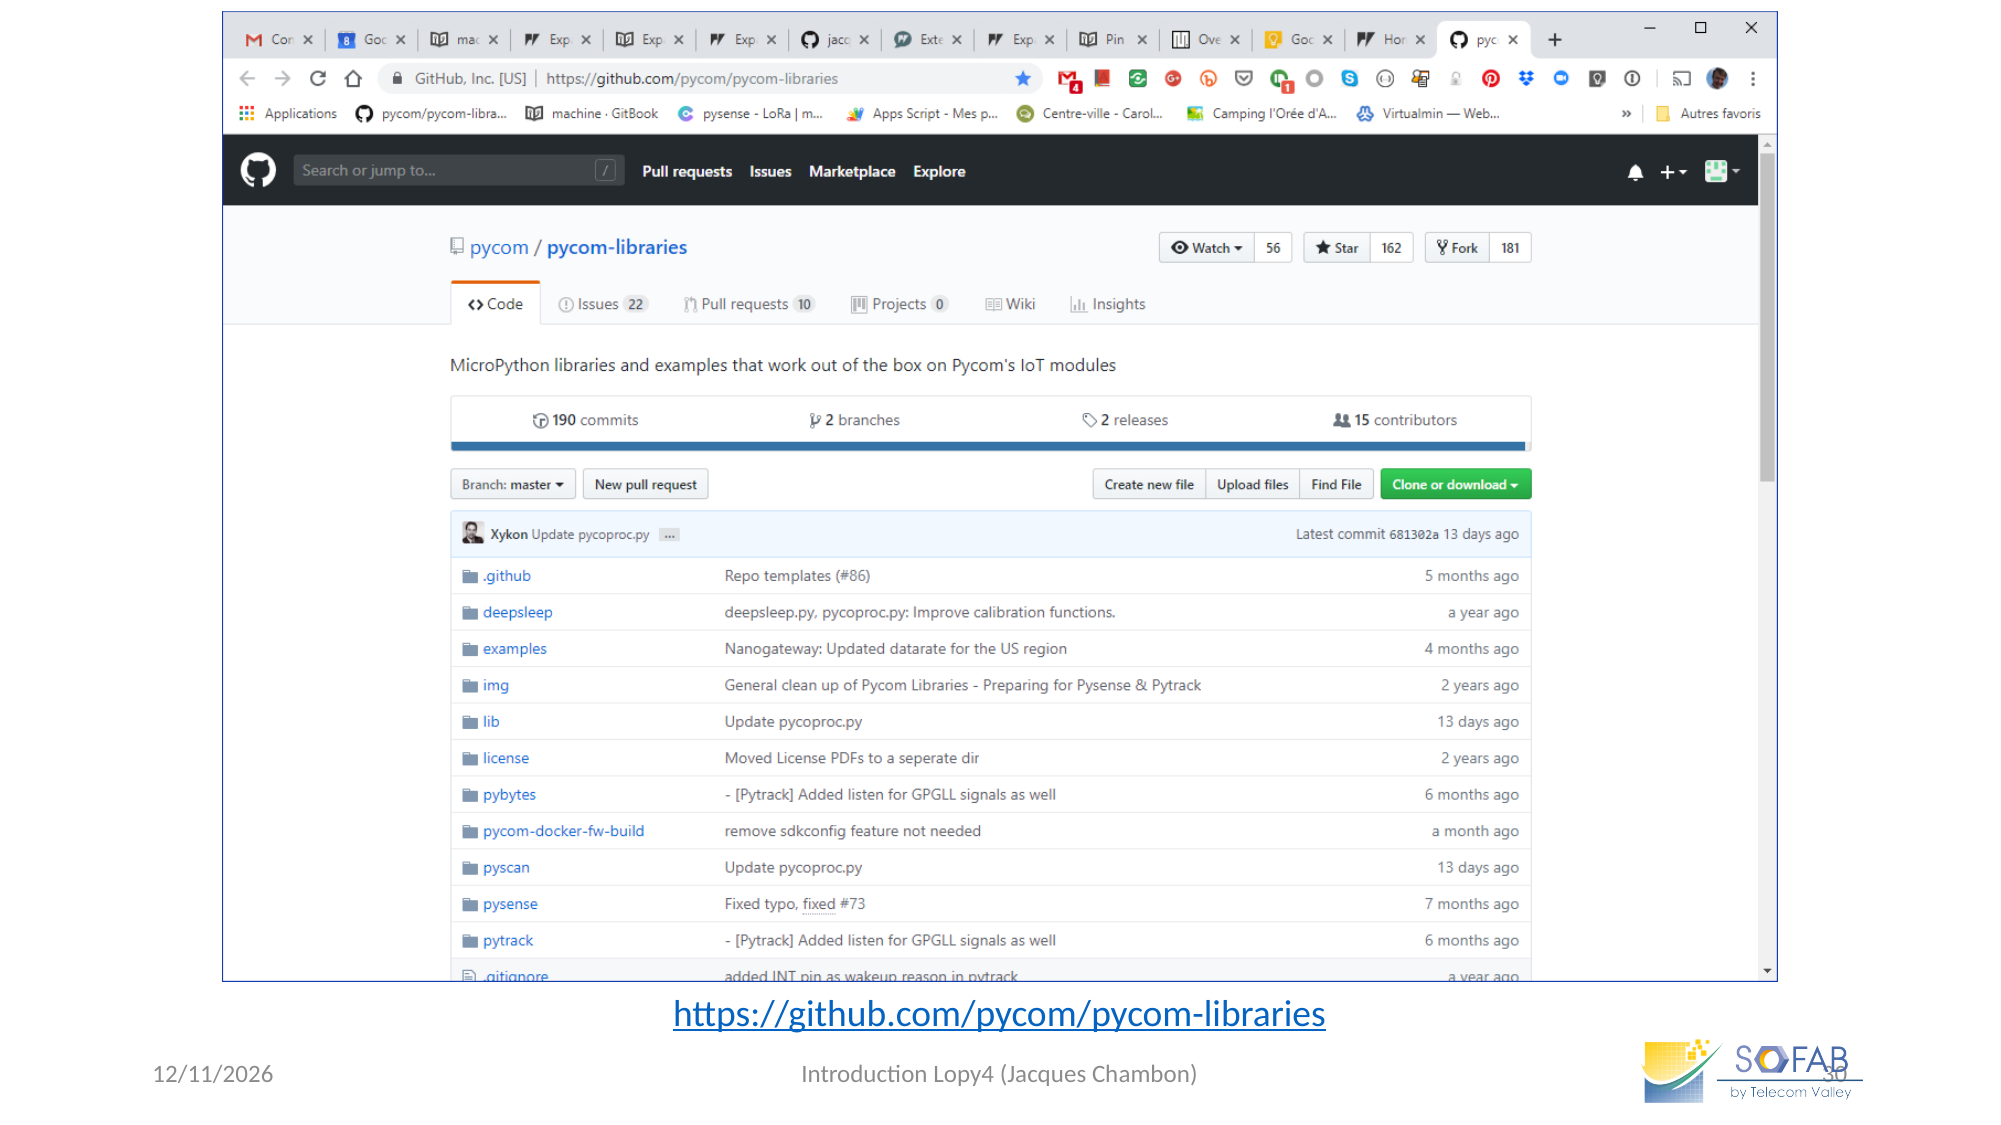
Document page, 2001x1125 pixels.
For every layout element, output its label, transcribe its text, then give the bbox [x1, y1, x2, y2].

slide_number 30 [1412, 1042, 1863, 1103]
picture [222, 11, 1778, 982]
text_box https://github.com/pycom/pycom-libraries [658, 982, 1342, 1041]
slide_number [137, 1042, 588, 1103]
footer Introduction Lopy4 (Jacques Chambon) [662, 1042, 1338, 1103]
